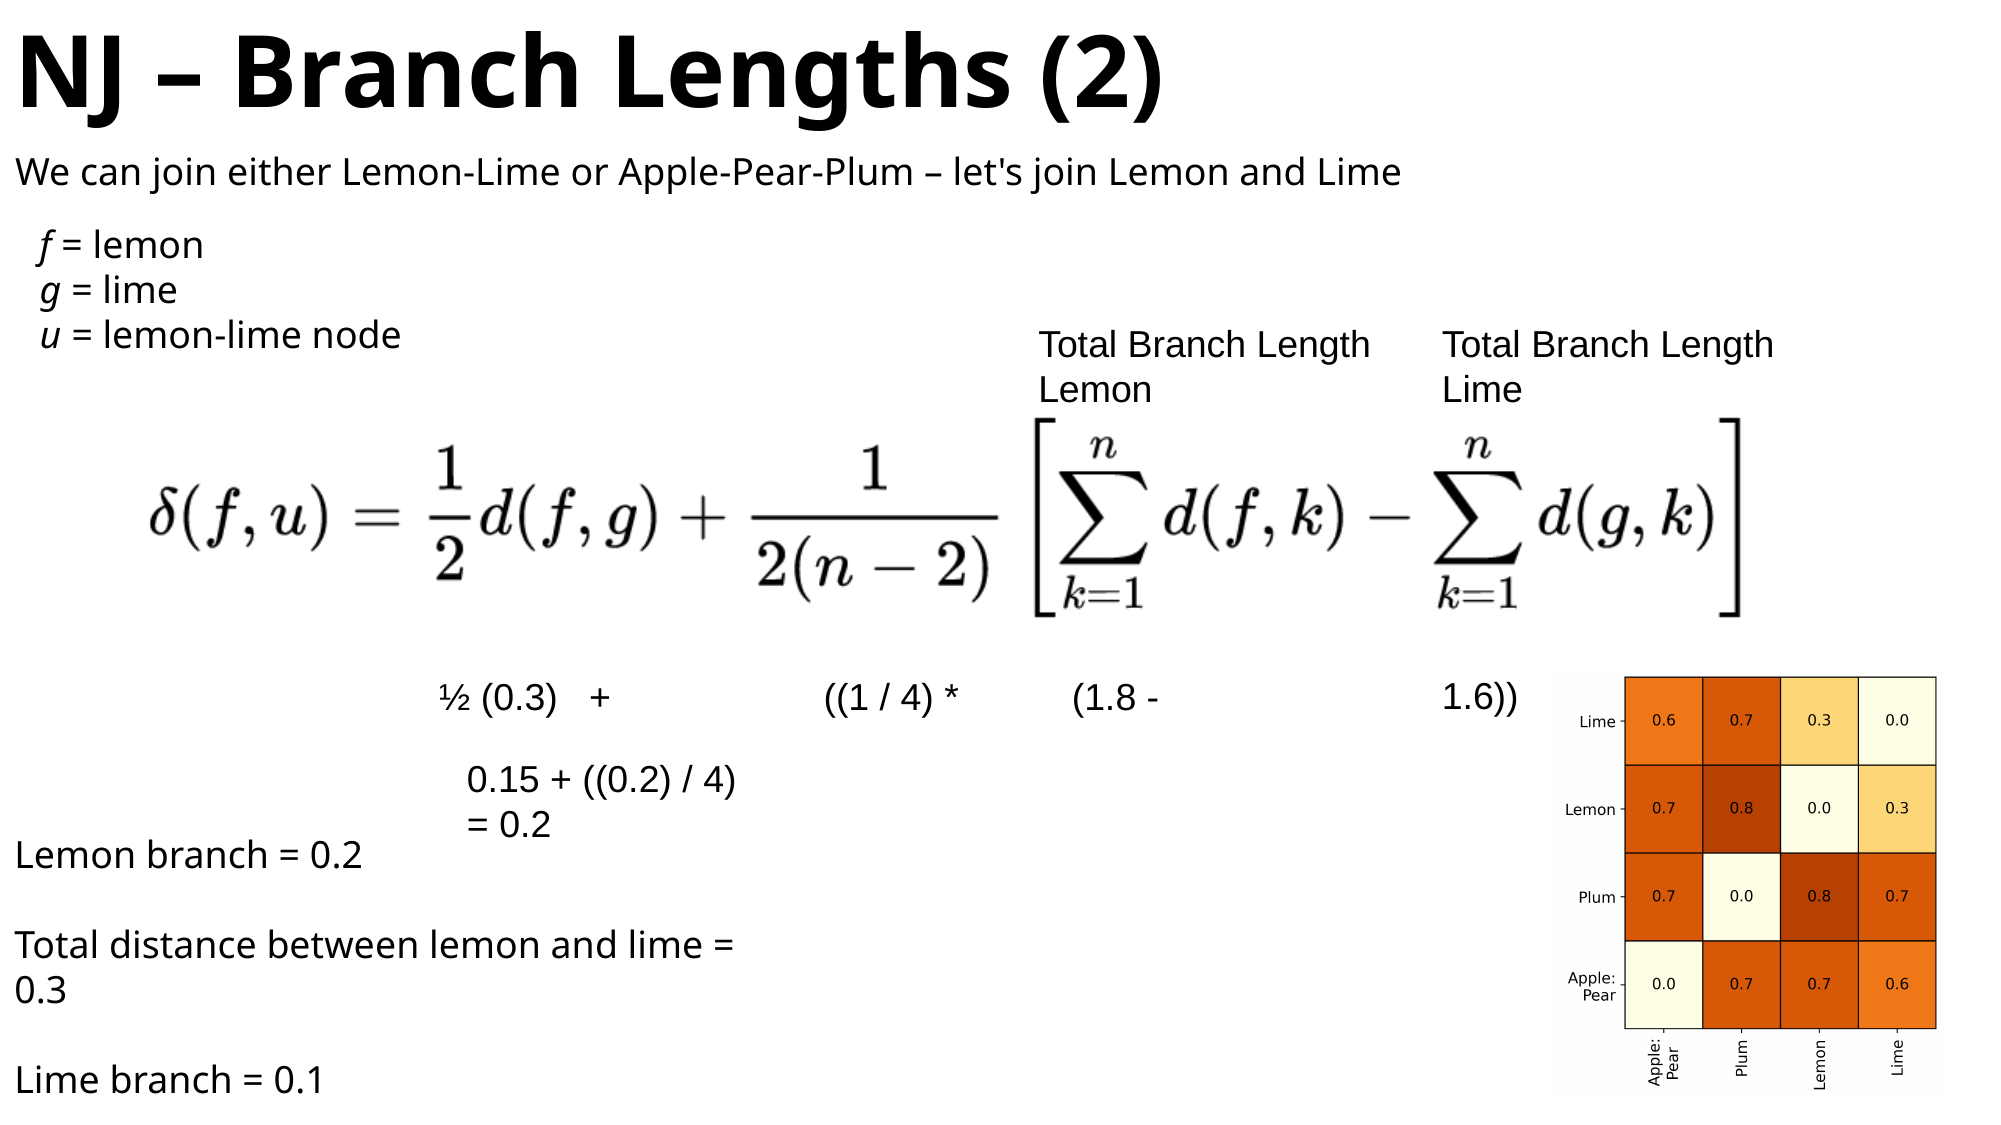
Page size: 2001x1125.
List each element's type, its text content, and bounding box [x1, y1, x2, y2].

text_box Total Branch Length Lemon [1023, 312, 1426, 398]
text_box We can join either Lemon-Lime or Apple-Pear-Plum – let's join Lemon and Lime [0, 140, 1945, 201]
picture [99, 400, 1946, 1098]
text_box 0.15 + ((0.2) / 4) = 0.2 [451, 747, 902, 853]
text_box Lemon branch = 0.2 Total distance between lemon and lime = 0.3 Lime branch = 0.1 [0, 823, 769, 1109]
text_box NJ – Branch Lengths (2) [0, 0, 1282, 136]
text_box ((1 / 4) * [808, 676, 994, 726]
text_box ½ (0.3) + [424, 676, 679, 726]
text_box 1.6)) [1426, 676, 1542, 725]
text_box (1.8 - [1056, 676, 1507, 726]
text_box f = lemon g = lime u = lemon-lime node [24, 213, 475, 364]
text_box Total Branch Length Lime [1426, 312, 1877, 418]
